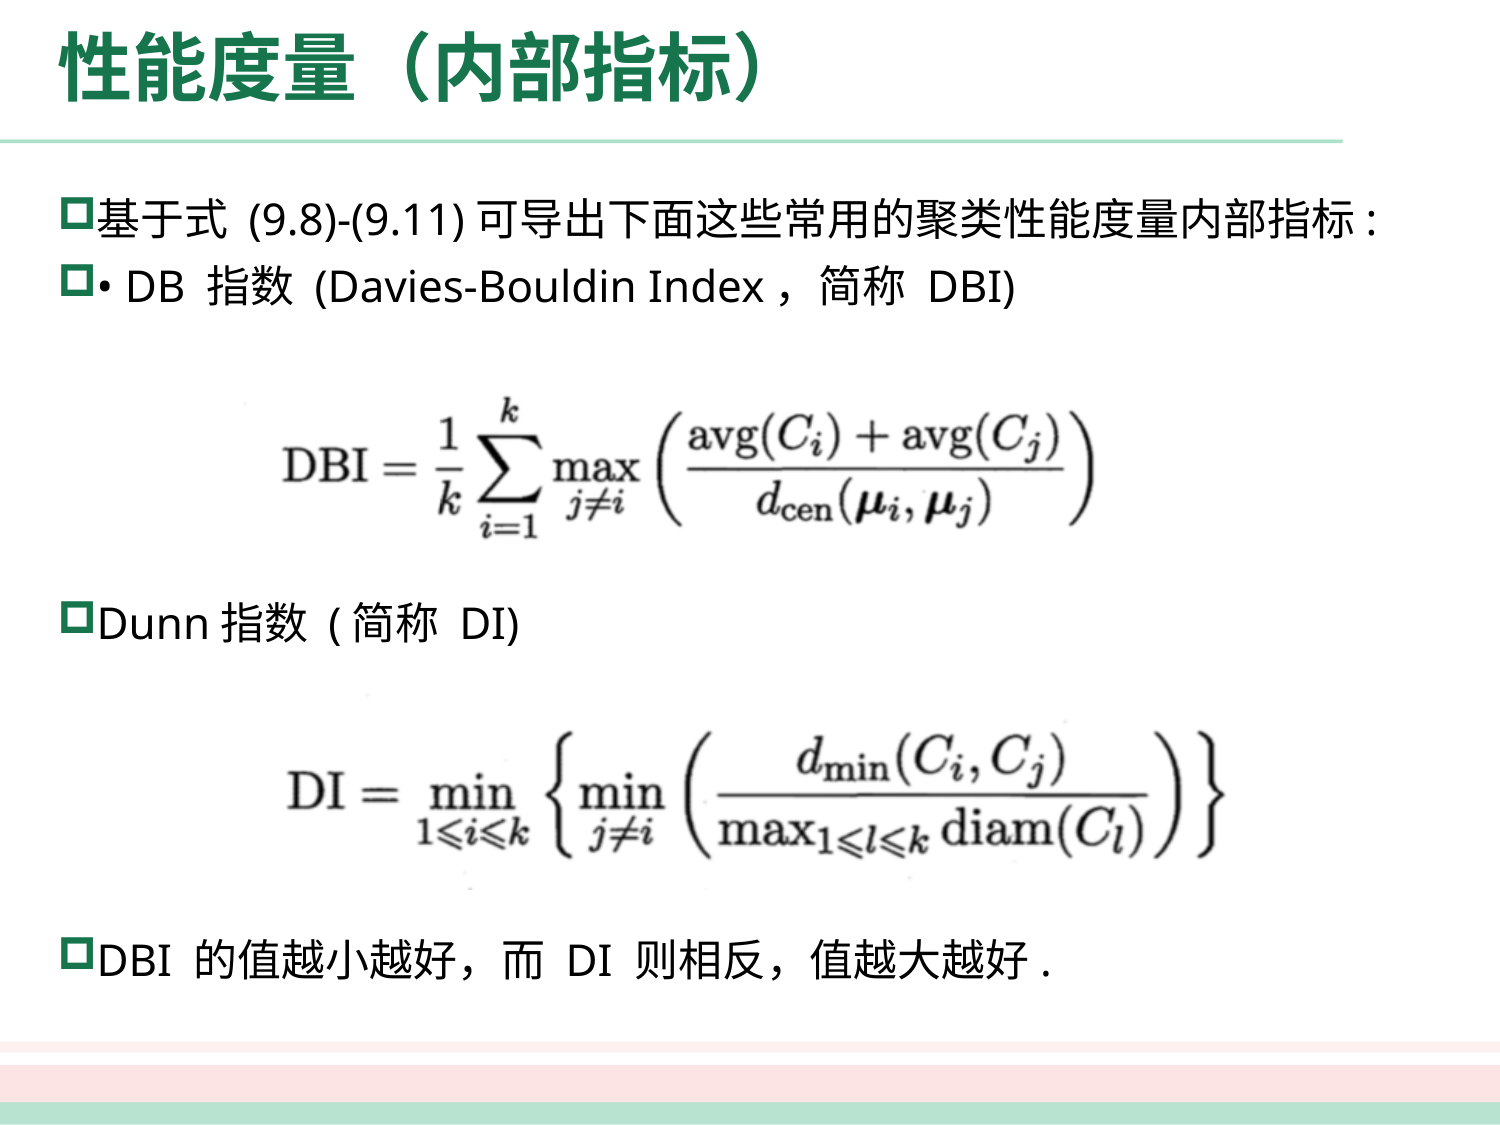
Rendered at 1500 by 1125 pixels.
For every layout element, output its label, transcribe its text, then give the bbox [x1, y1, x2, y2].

picture [0, 0, 1500, 1125]
title 性能度量（内部指标） [42, 7, 1337, 135]
list 基于式 (9.8)-(9.11)可导出下面这些常用的聚类性能度量内部指标: • DB 指数 (Davies-Bouldin Index，简称 DBI) Dunn指数 (简称 DI) DBI 的值越小越好，而 DI 则相反，值越大越好. [42, 190, 1457, 999]
